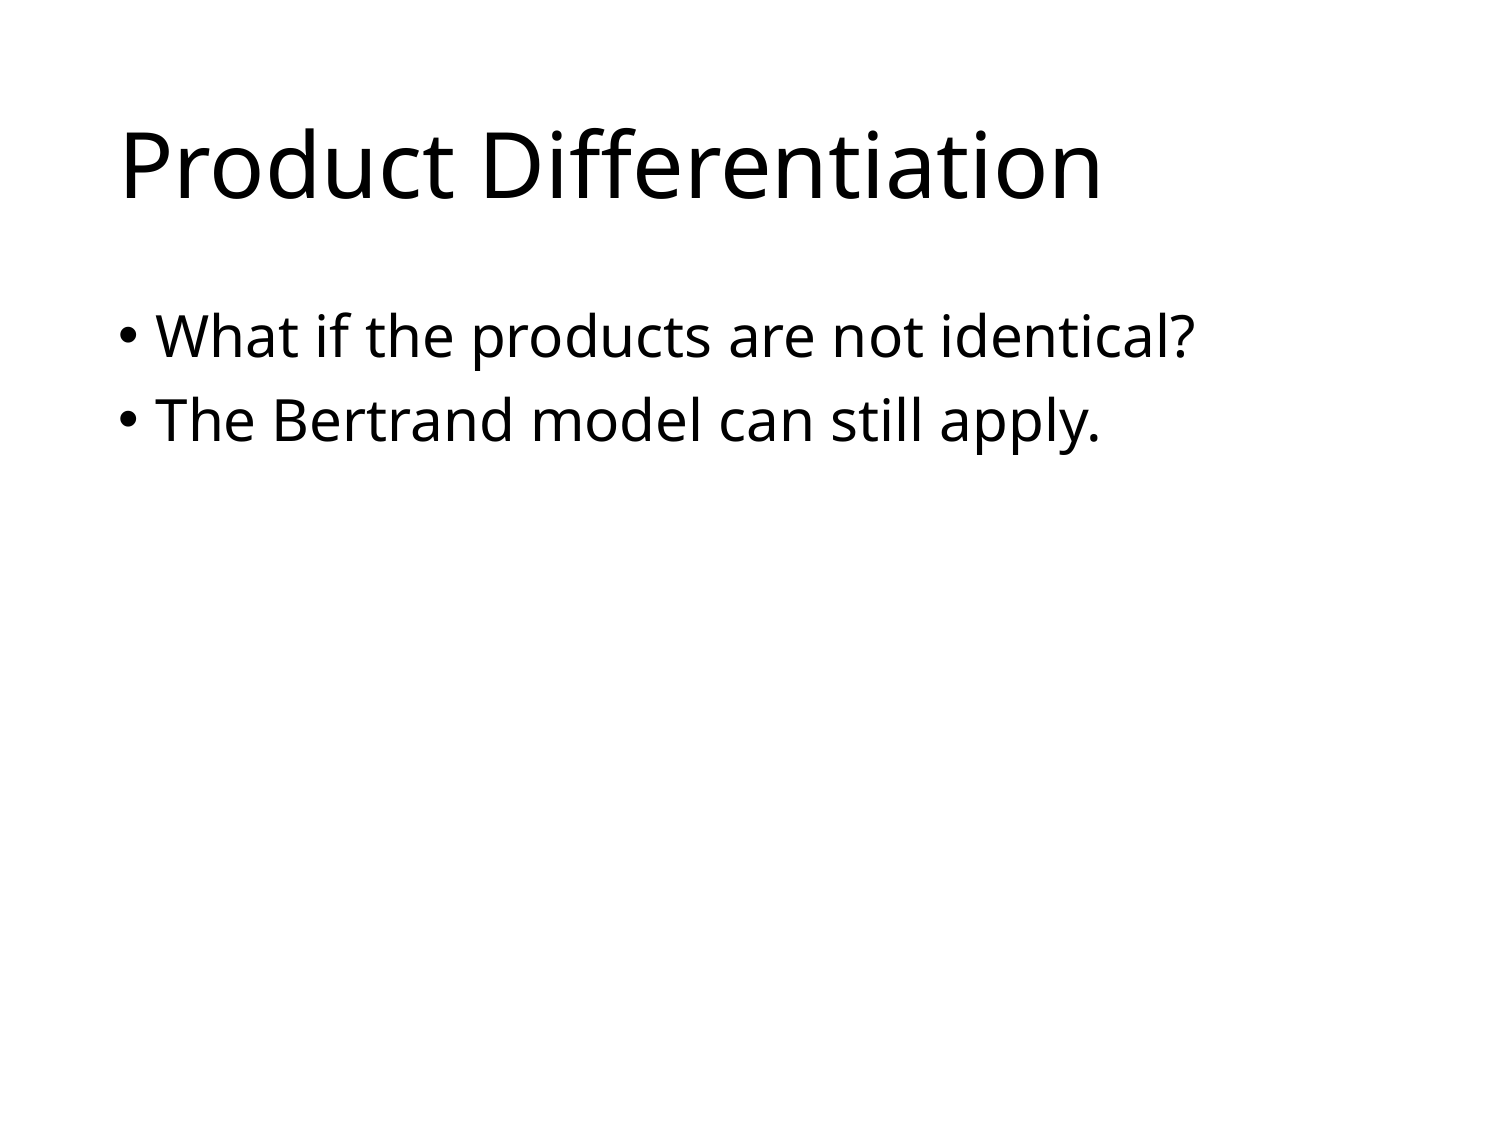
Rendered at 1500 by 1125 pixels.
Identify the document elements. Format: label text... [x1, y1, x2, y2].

title Product Differentiation [103, 59, 1397, 278]
list What if the products are not identical? The Bertrand model can still apply. [103, 299, 1397, 1014]
